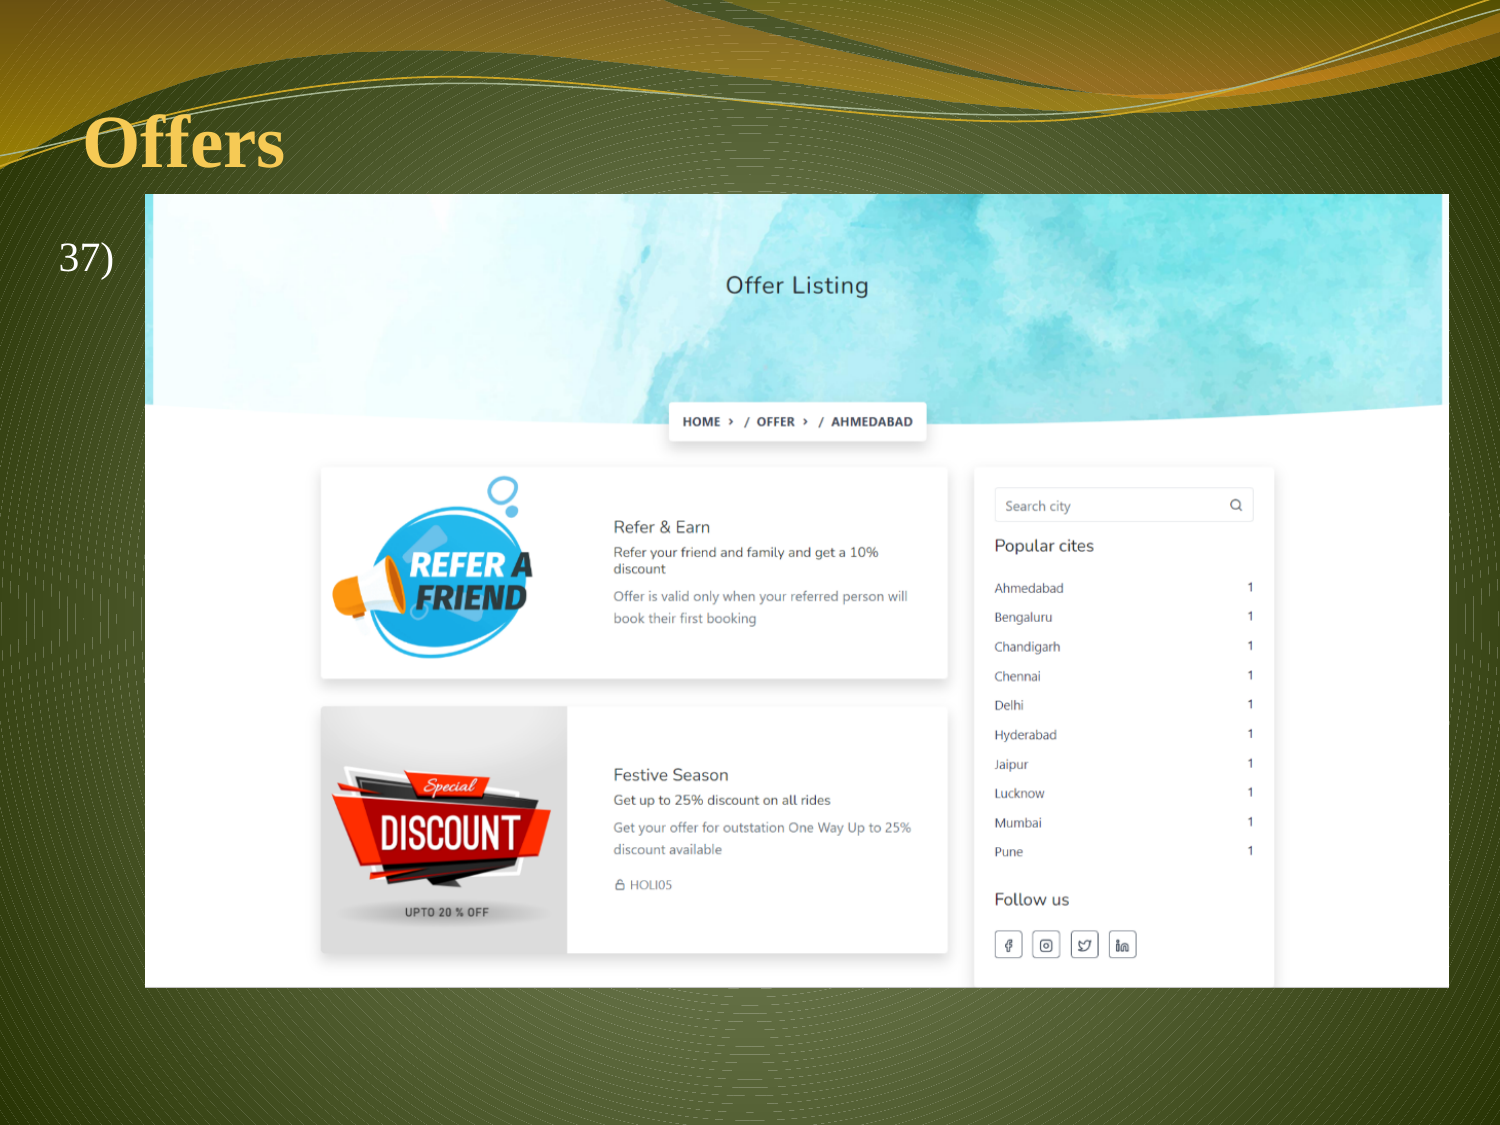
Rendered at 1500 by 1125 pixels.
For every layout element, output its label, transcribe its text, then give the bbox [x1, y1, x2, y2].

title Offers [82, 0, 1370, 183]
subtitle 37) [58, 222, 140, 511]
picture [145, 194, 1449, 988]
